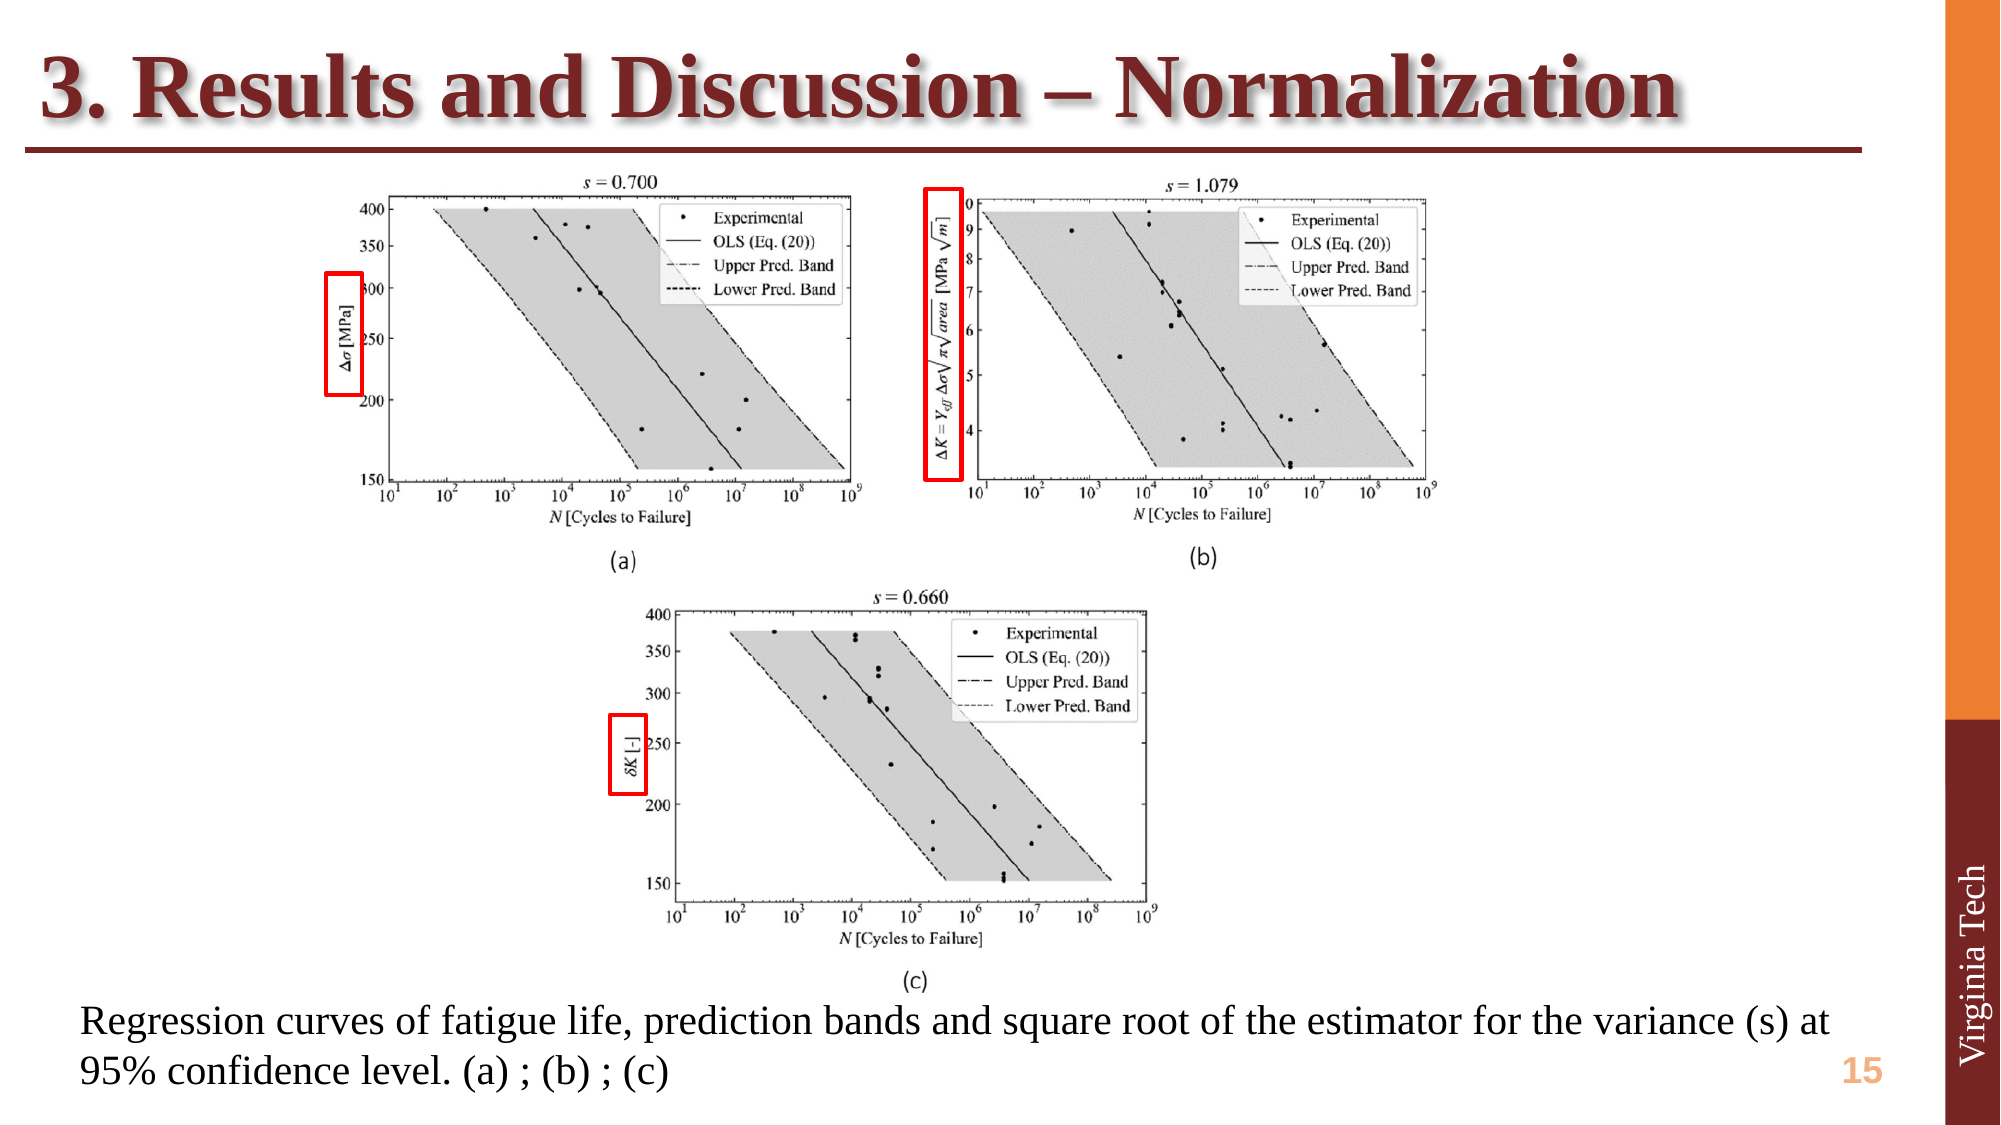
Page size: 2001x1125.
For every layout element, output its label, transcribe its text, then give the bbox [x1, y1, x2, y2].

title 3. Results and Discussion – Normalization [24, 26, 1863, 150]
slide_number 15 [1815, 1038, 1910, 1099]
picture [285, 163, 1486, 1000]
